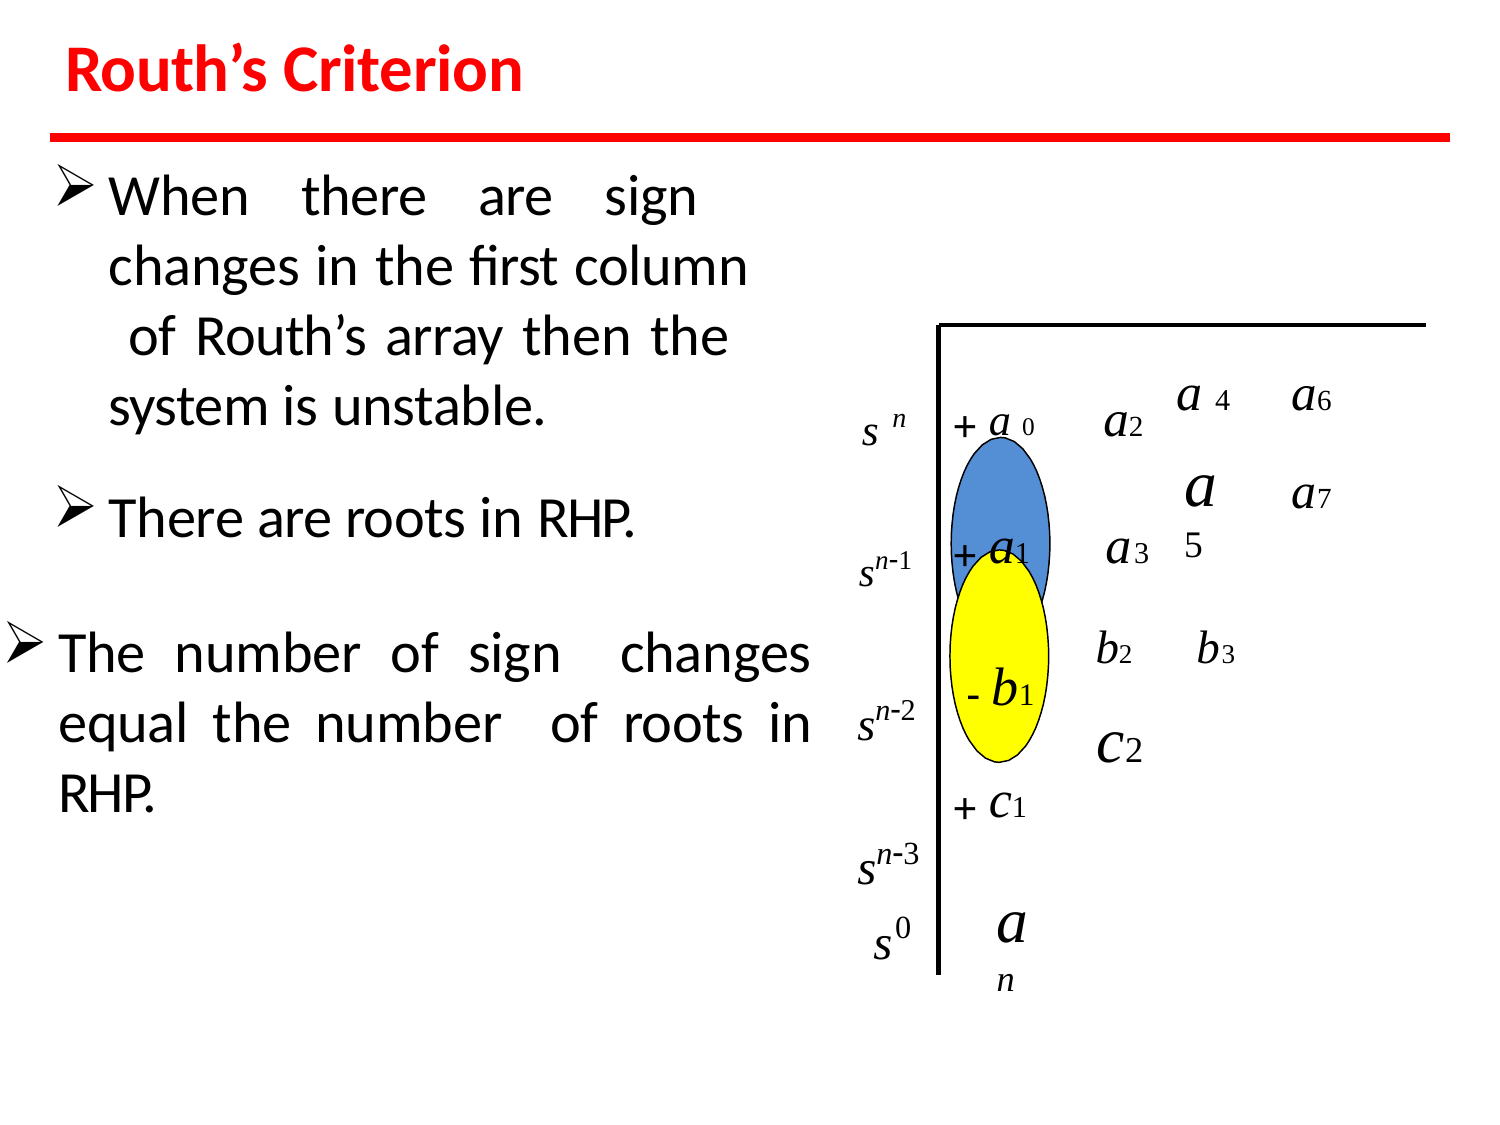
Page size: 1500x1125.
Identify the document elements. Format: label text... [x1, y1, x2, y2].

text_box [948, 436, 1051, 764]
text_box + a 0 a2 + a1 a3 - b1 + c1 [944, 321, 1151, 833]
text_box an [994, 876, 1041, 999]
text_box a6 a7 [1289, 357, 1332, 519]
text_box The number of sign changes equal the number of roots in RHP. [0, 612, 813, 825]
text_box s0 [867, 852, 922, 969]
title Routh’s Criterion [62, 22, 1188, 213]
text_box When there are sign changes in the first column of Routh’s array then the system is unstable. There are roots in RHP. [50, 155, 750, 550]
text_box sn sn1 sn2 sn3 [851, 350, 928, 895]
text_box a 4 a5 b2 b3 c2 [1151, 339, 1236, 776]
